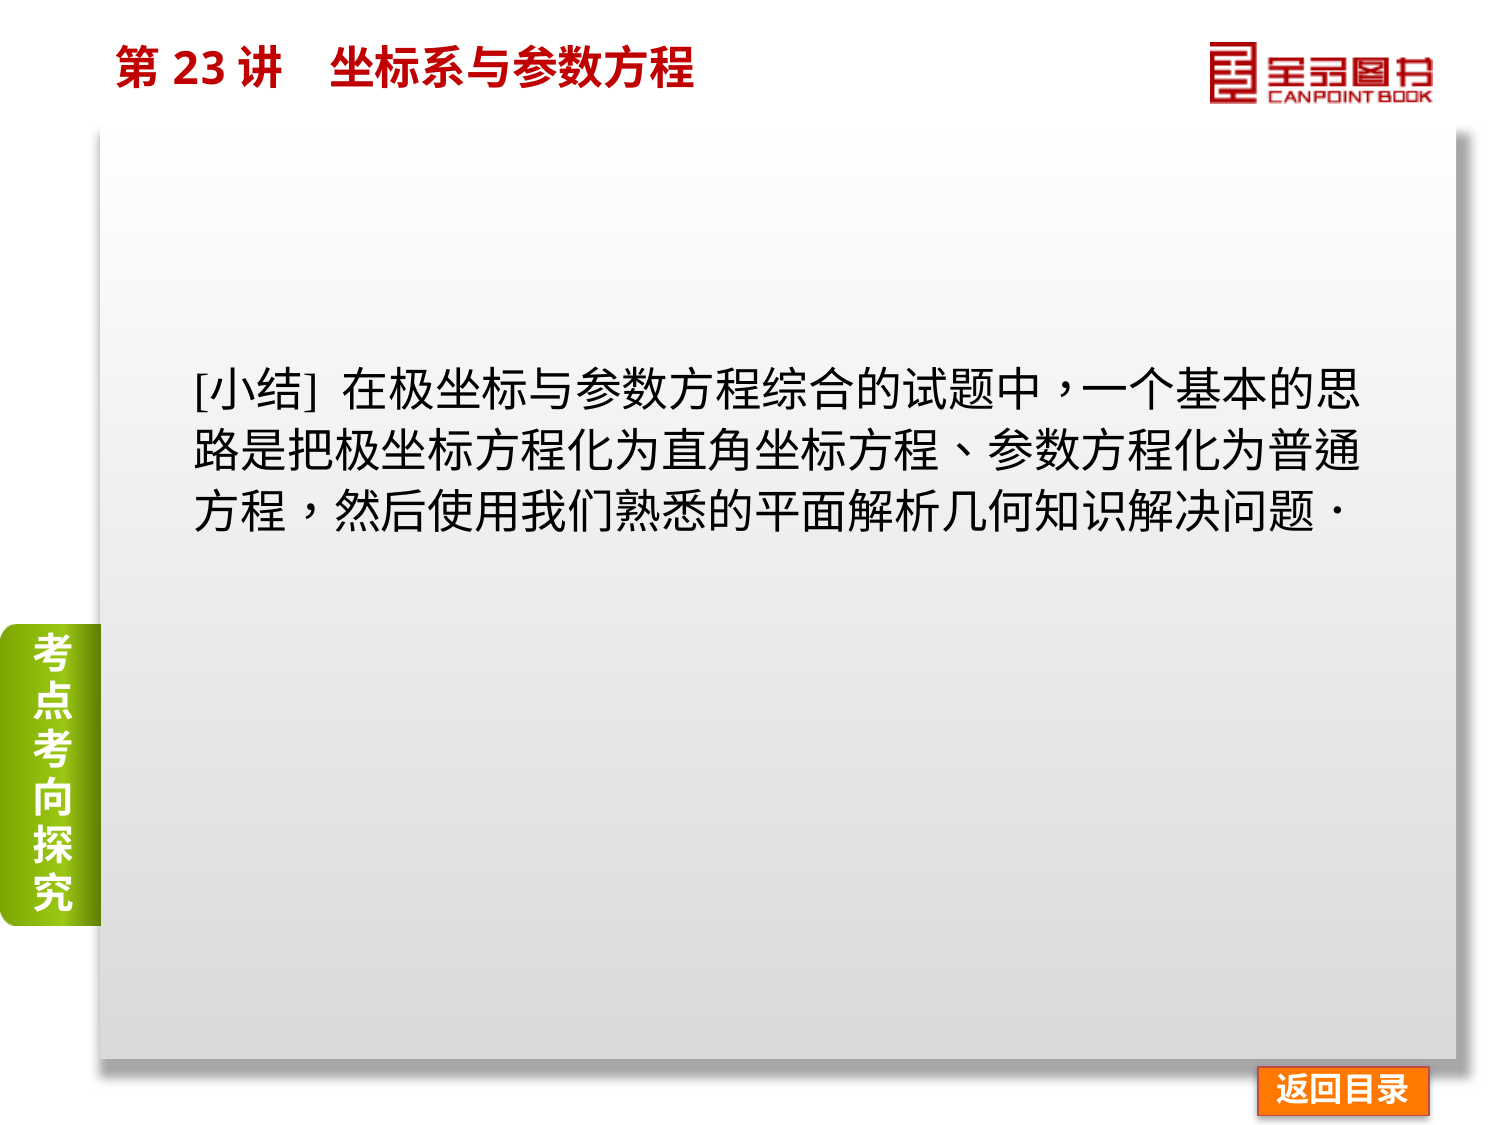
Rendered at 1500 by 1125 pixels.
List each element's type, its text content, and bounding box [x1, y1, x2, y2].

picture [1210, 42, 1433, 104]
picture [0, 623, 101, 927]
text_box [193, 359, 1363, 999]
text_box 第23讲 坐标系与参数方程 [100, 27, 1199, 106]
text_box 返回目录 [1257, 1066, 1430, 1116]
